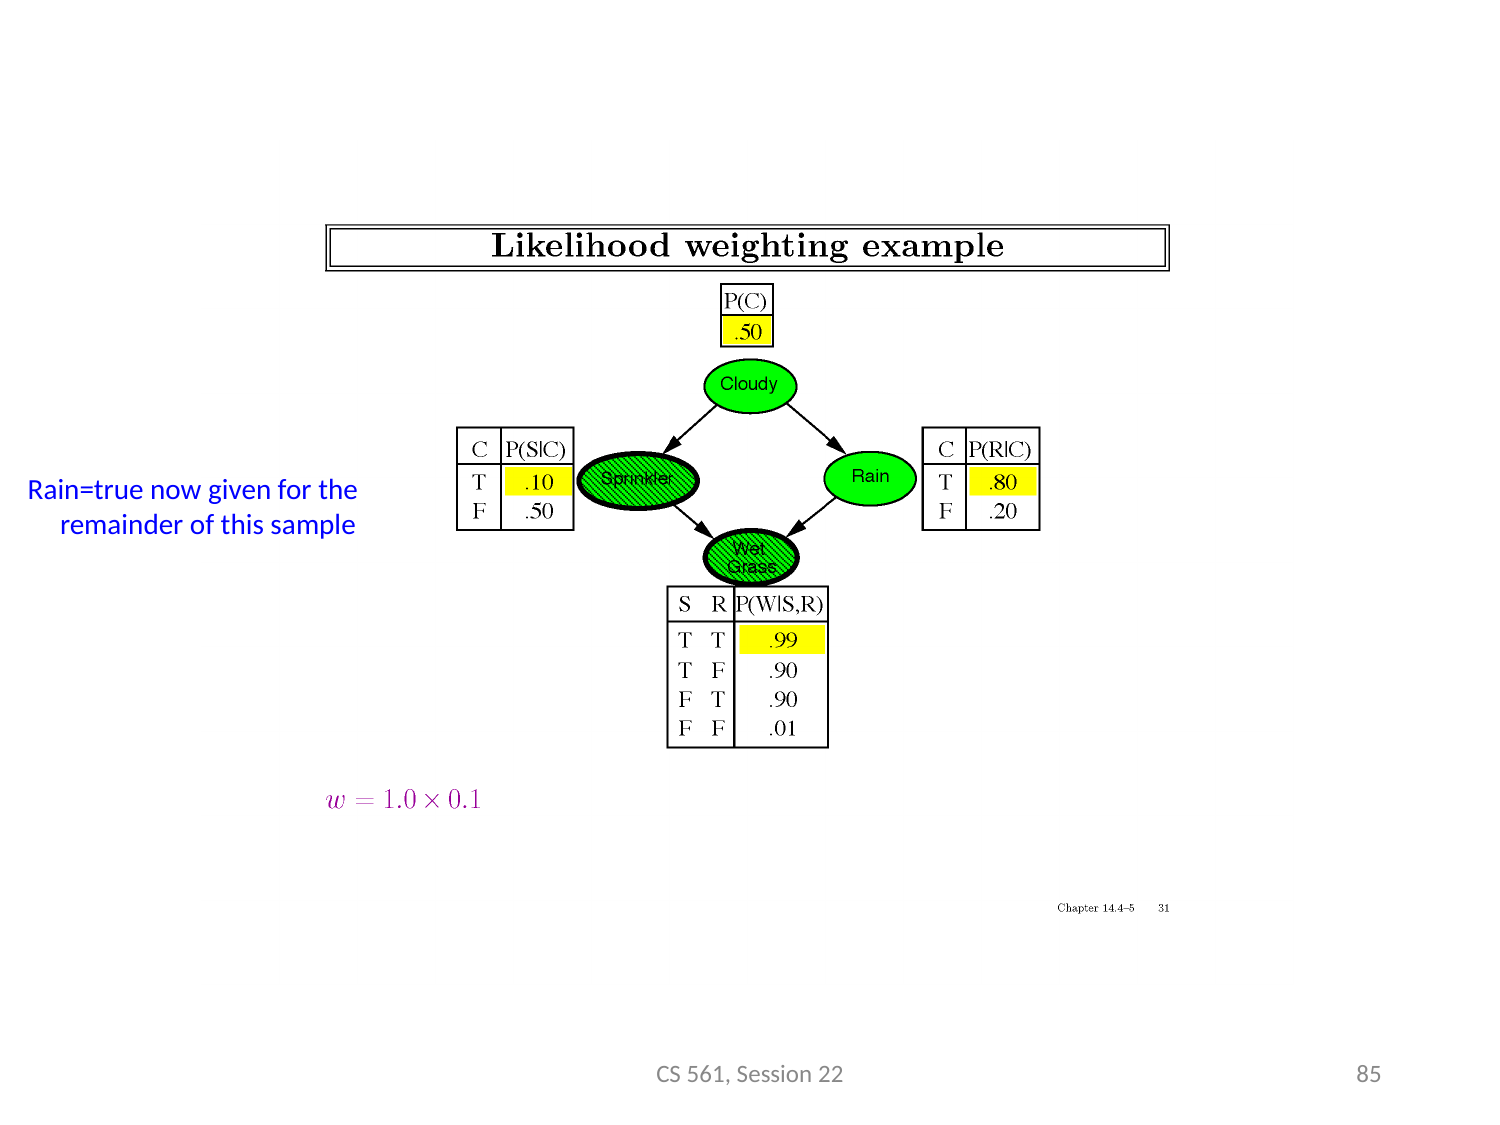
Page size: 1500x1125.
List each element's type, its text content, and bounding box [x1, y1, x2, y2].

picture [201, 140, 1294, 985]
footer CS 561, Session 22 [496, 1042, 1004, 1103]
text_box Rain=true now given for the remainder of this sample [12, 462, 196, 583]
slide_number ‹#› [1059, 1042, 1397, 1103]
